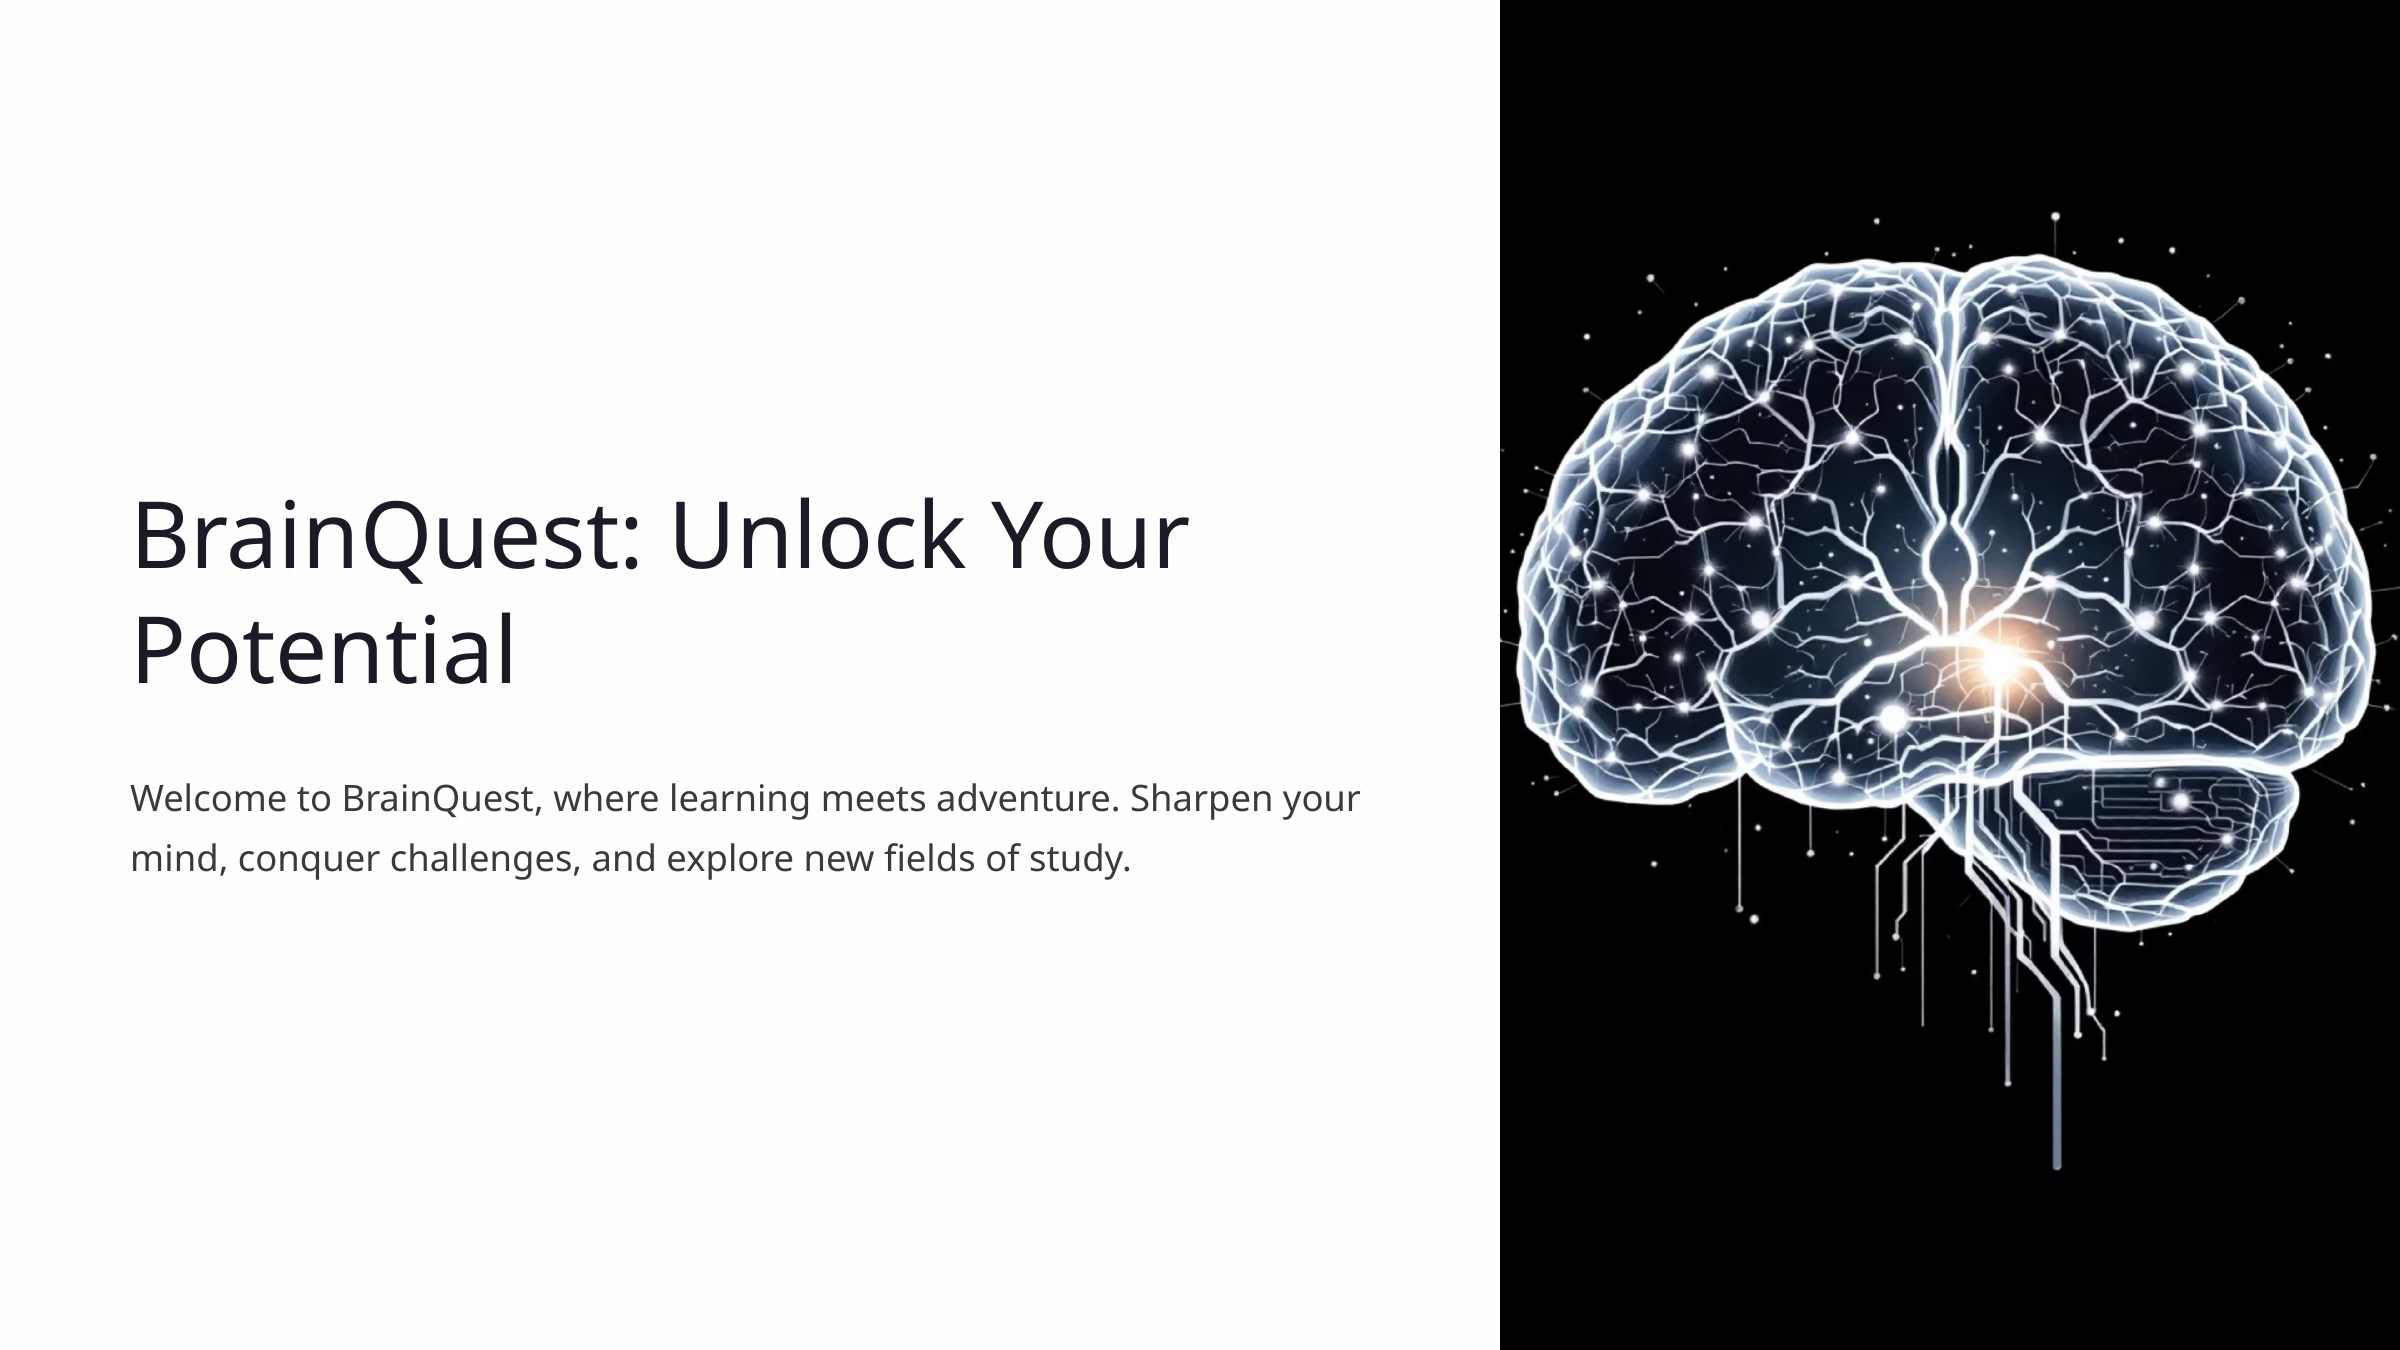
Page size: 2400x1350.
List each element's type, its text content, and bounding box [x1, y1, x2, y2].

text_box Welcome to BrainQuest, where learning meets adventure. Sharpen your mind, conquer challenges, and explore new fields of study. [130, 759, 1370, 879]
picture [1499, 0, 2400, 1350]
text_box BrainQuest: Unlock Your Potential [130, 471, 1370, 704]
